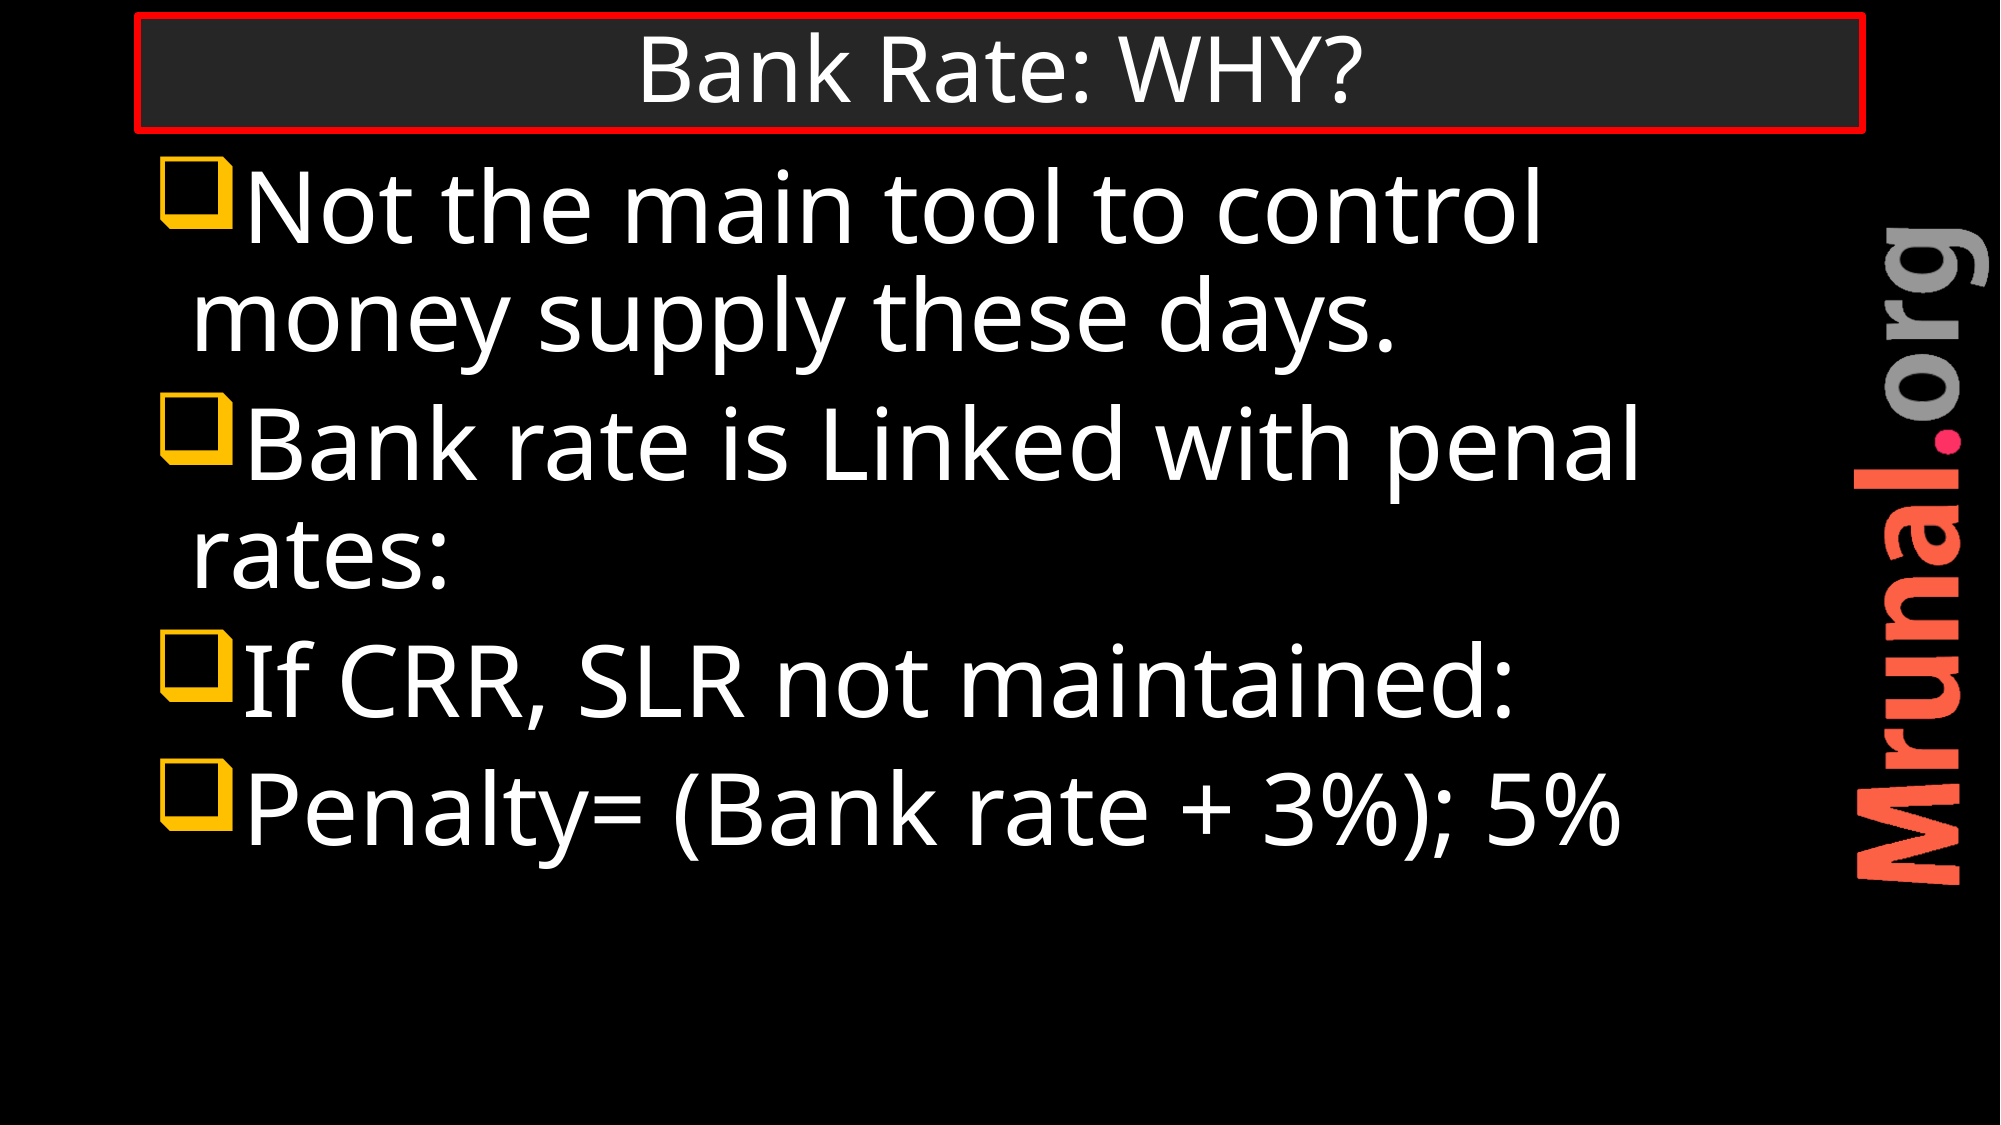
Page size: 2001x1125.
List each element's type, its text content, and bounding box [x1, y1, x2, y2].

list Not the main tool to control money supply these days. Bank rate is Linked with penal rates: If CRR, SLR not maintained: Penalty= (Bank rate + 3%); 5% [137, 149, 1863, 1014]
title Bank Rate: WHY? [134, 12, 1866, 134]
picture [1863, 223, 2000, 894]
